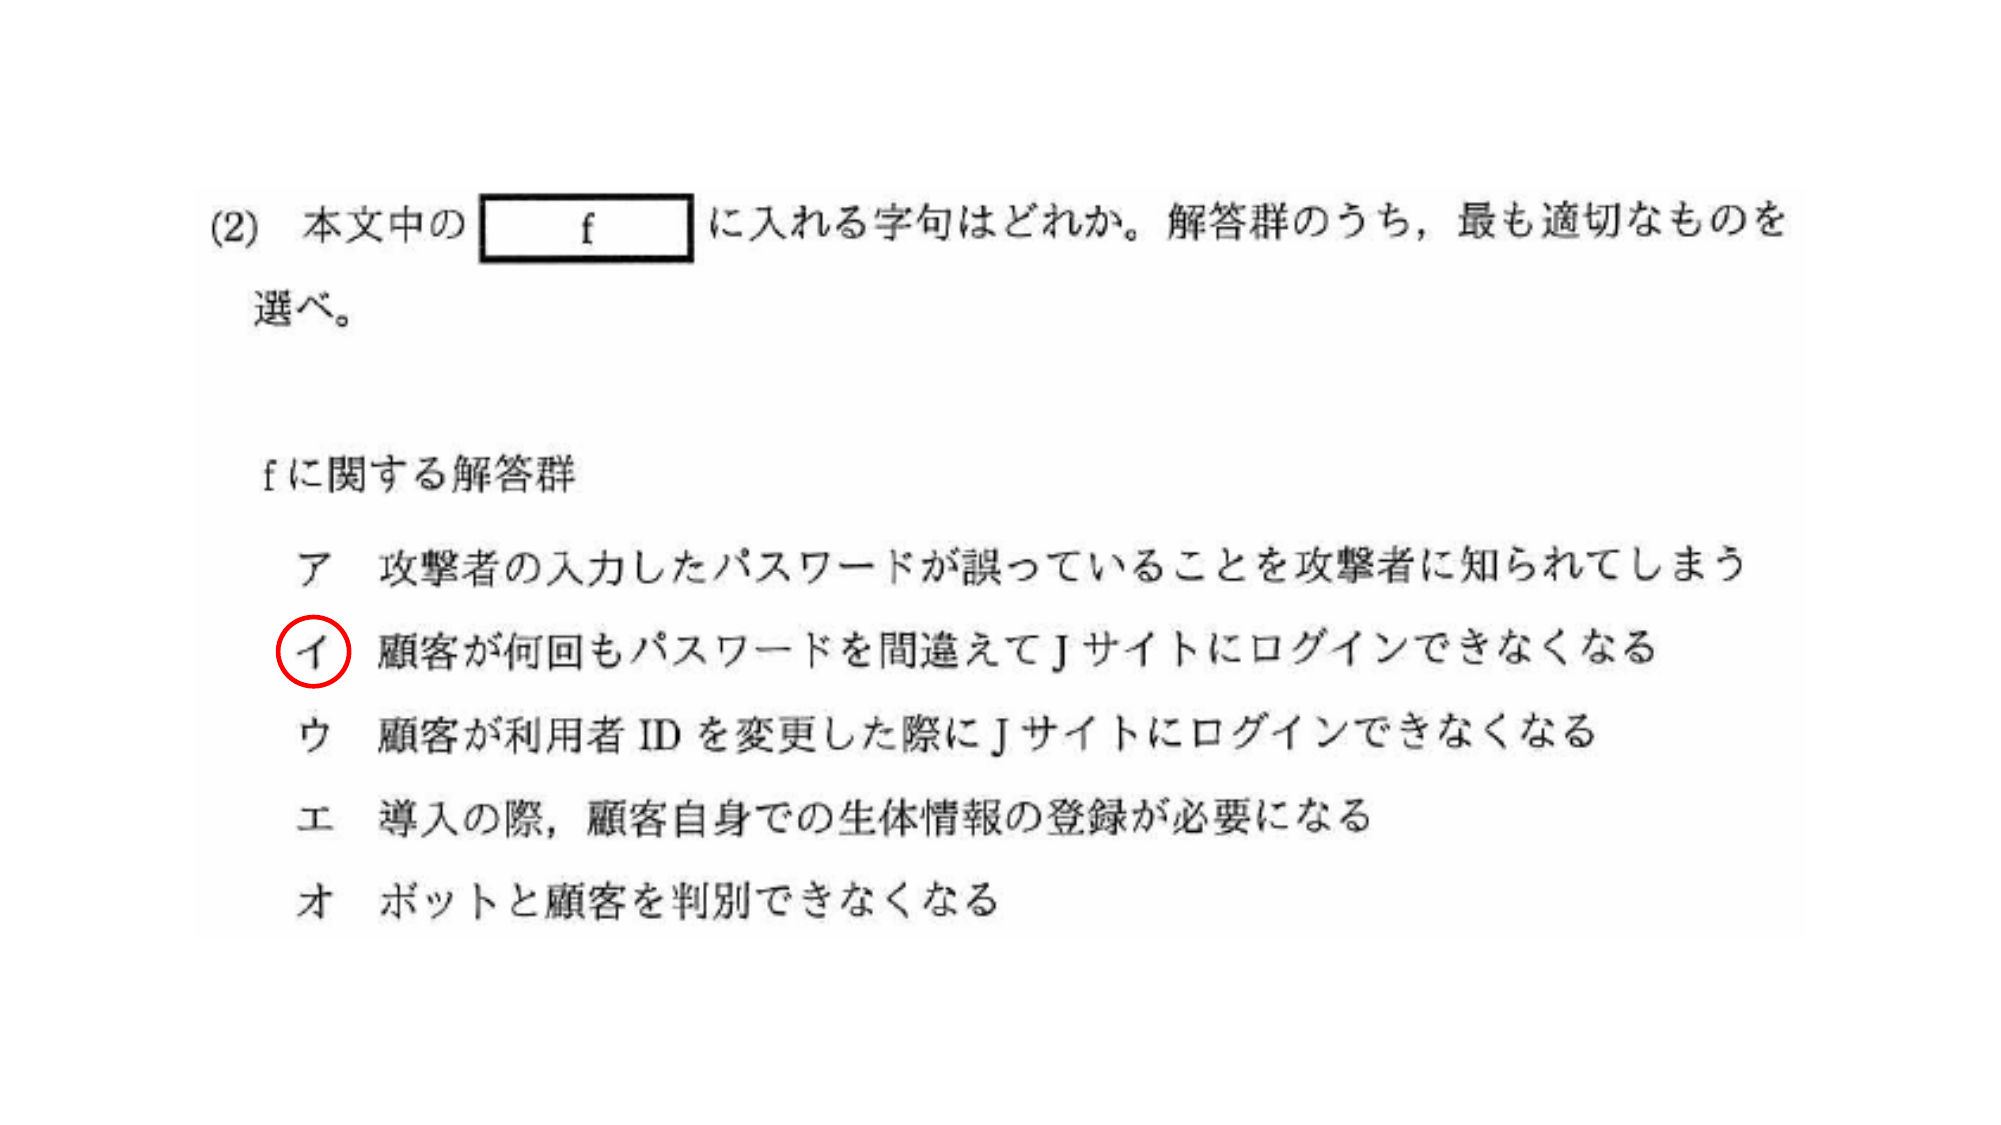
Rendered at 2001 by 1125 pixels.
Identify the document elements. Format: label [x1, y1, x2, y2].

picture [194, 187, 1806, 938]
